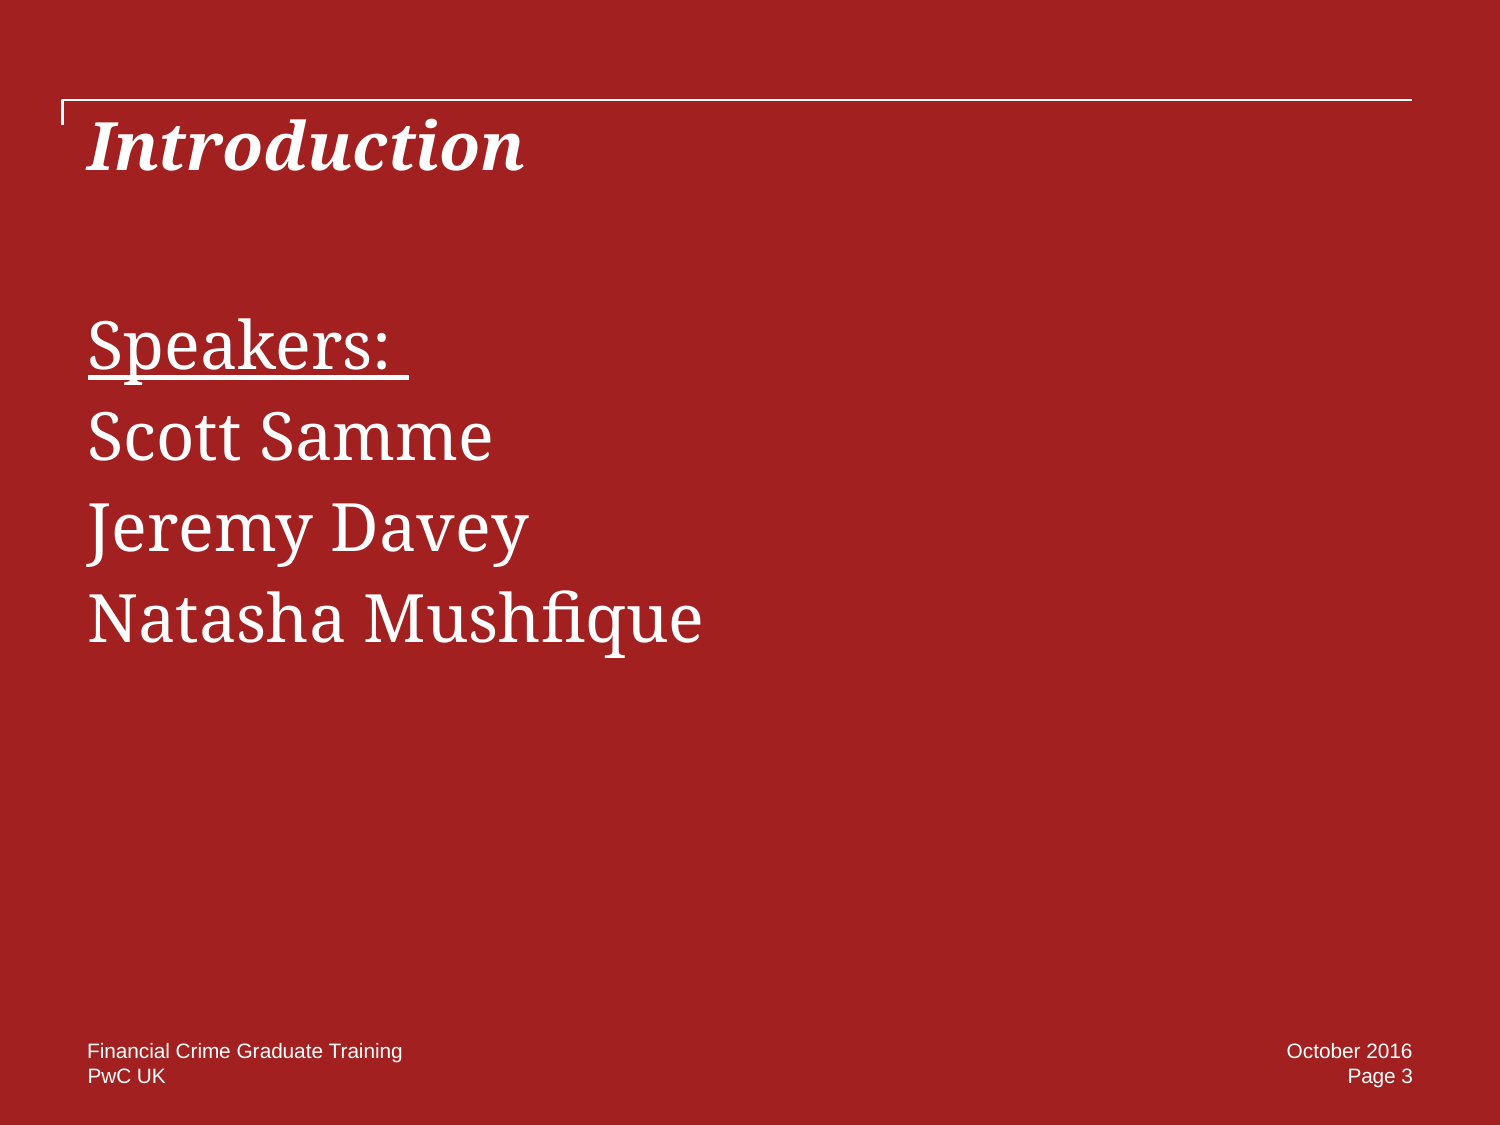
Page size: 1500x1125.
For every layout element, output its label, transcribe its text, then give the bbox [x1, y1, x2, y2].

title Introduction [87, 112, 1413, 288]
slide_number Page 3 [1162, 1063, 1413, 1088]
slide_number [1162, 1037, 1413, 1063]
footer Financial Crime Graduate Training [86, 1037, 950, 1063]
subtitle Speakers: Scott Samme Jeremy Davey Natasha Mushfique [87, 312, 1413, 538]
